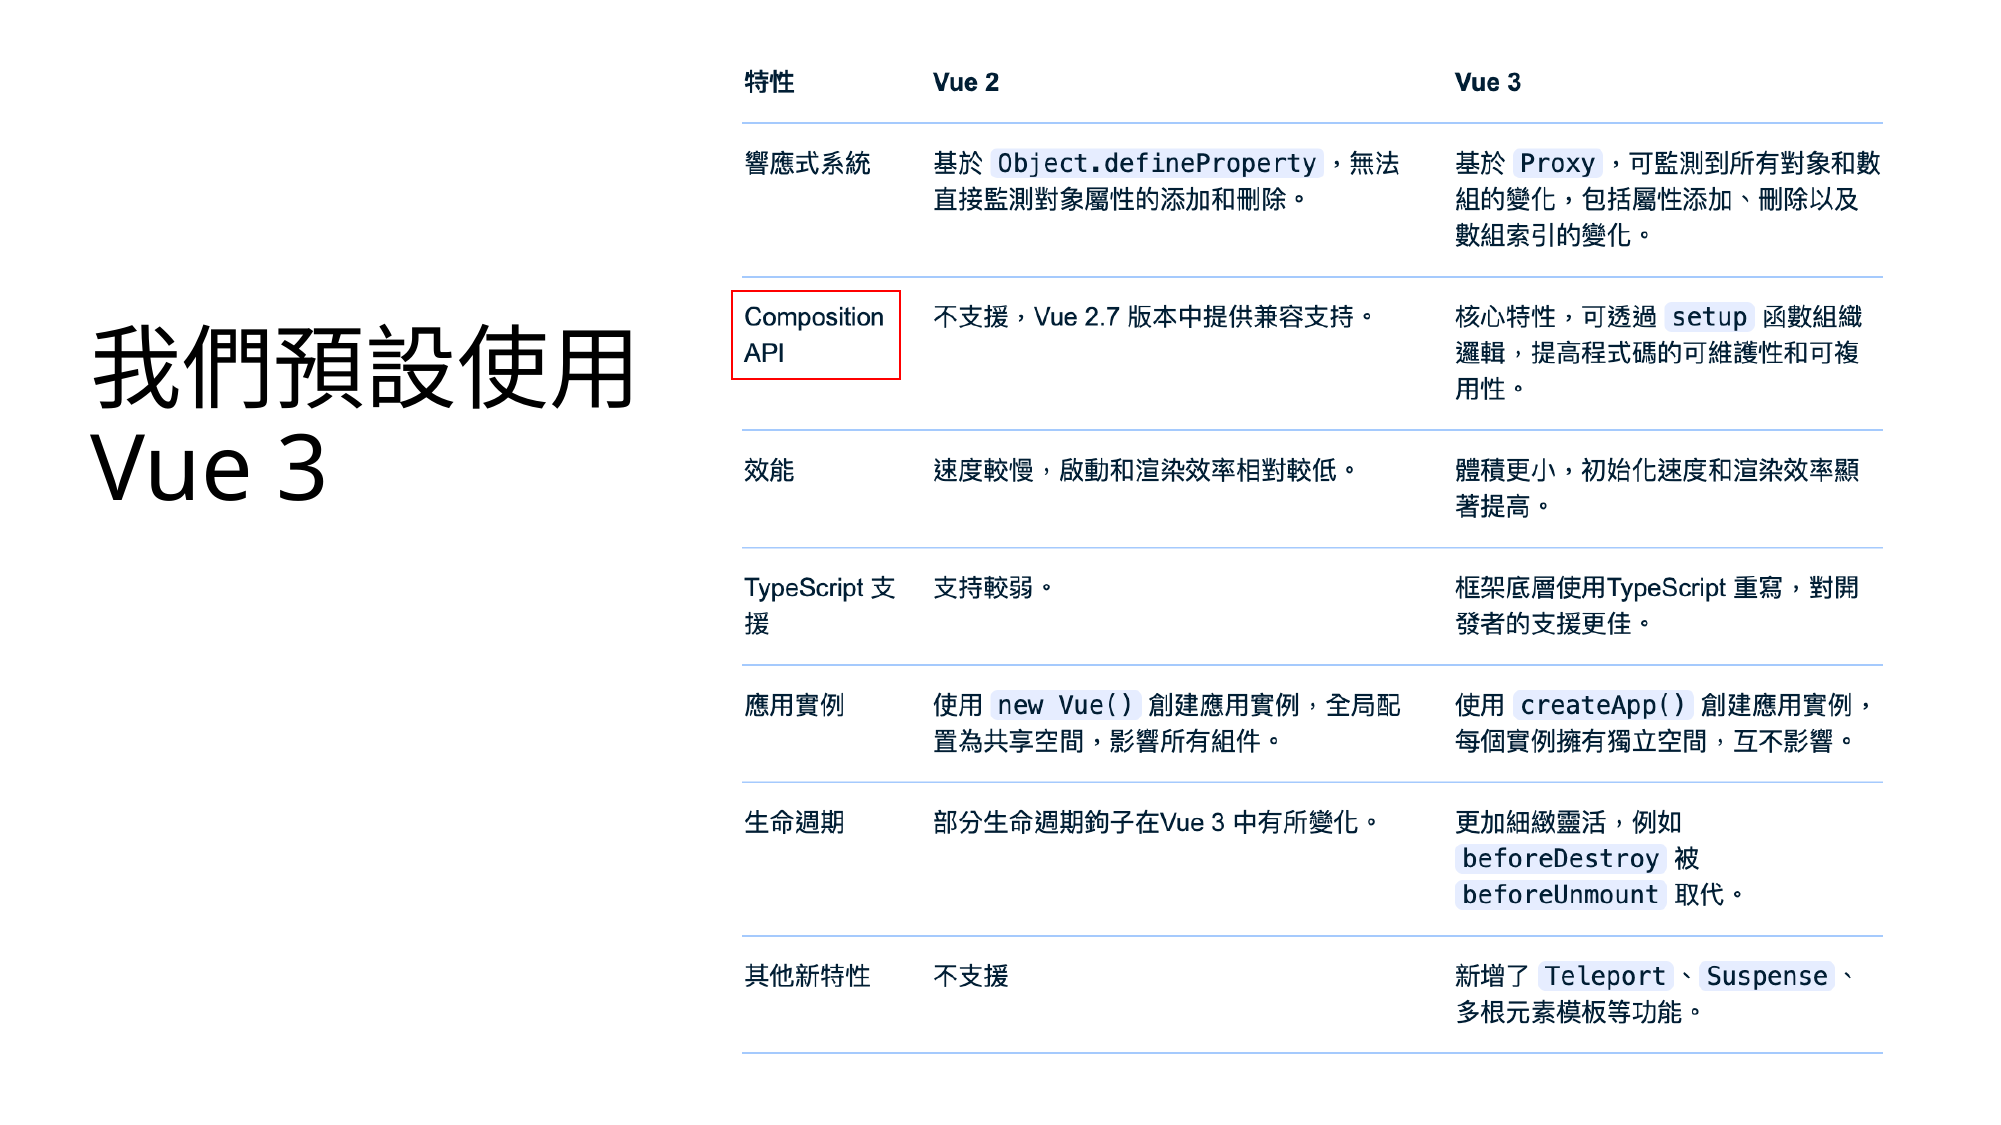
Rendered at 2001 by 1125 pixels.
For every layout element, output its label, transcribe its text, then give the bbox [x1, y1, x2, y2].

picture [732, 55, 1905, 1061]
title 我們預設使用 Vue 3 [75, 312, 670, 531]
